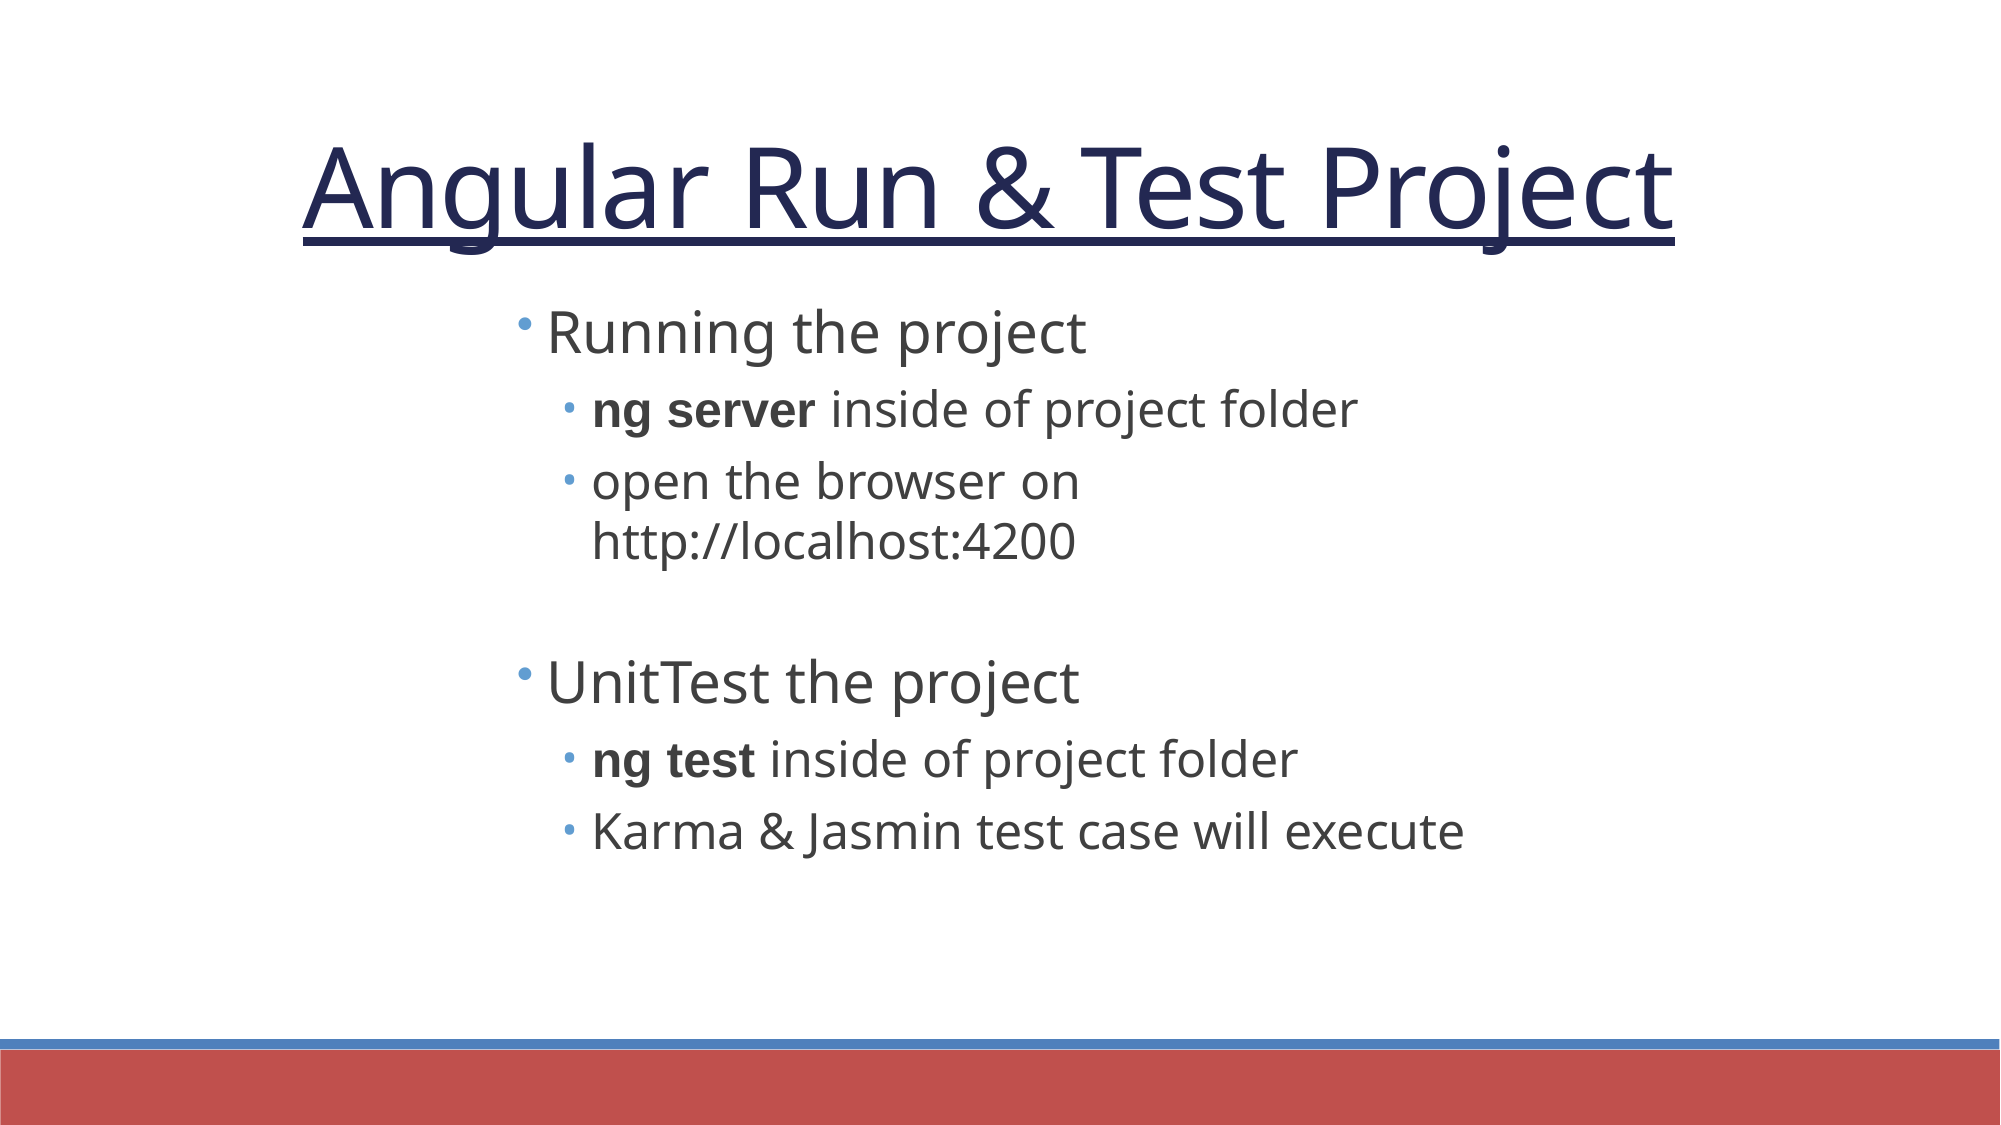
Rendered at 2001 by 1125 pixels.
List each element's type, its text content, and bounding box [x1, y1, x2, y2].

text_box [0, 1038, 2000, 1125]
text_box Angular Run & Test Project [87, 114, 1888, 252]
text_box UnitTest the project ng test inside of project folder Karma & Jasmin test case will execute [500, 637, 1500, 867]
text_box Running the project ng server inside of project folder open the browser on http://localhost:4200 [500, 287, 1500, 577]
